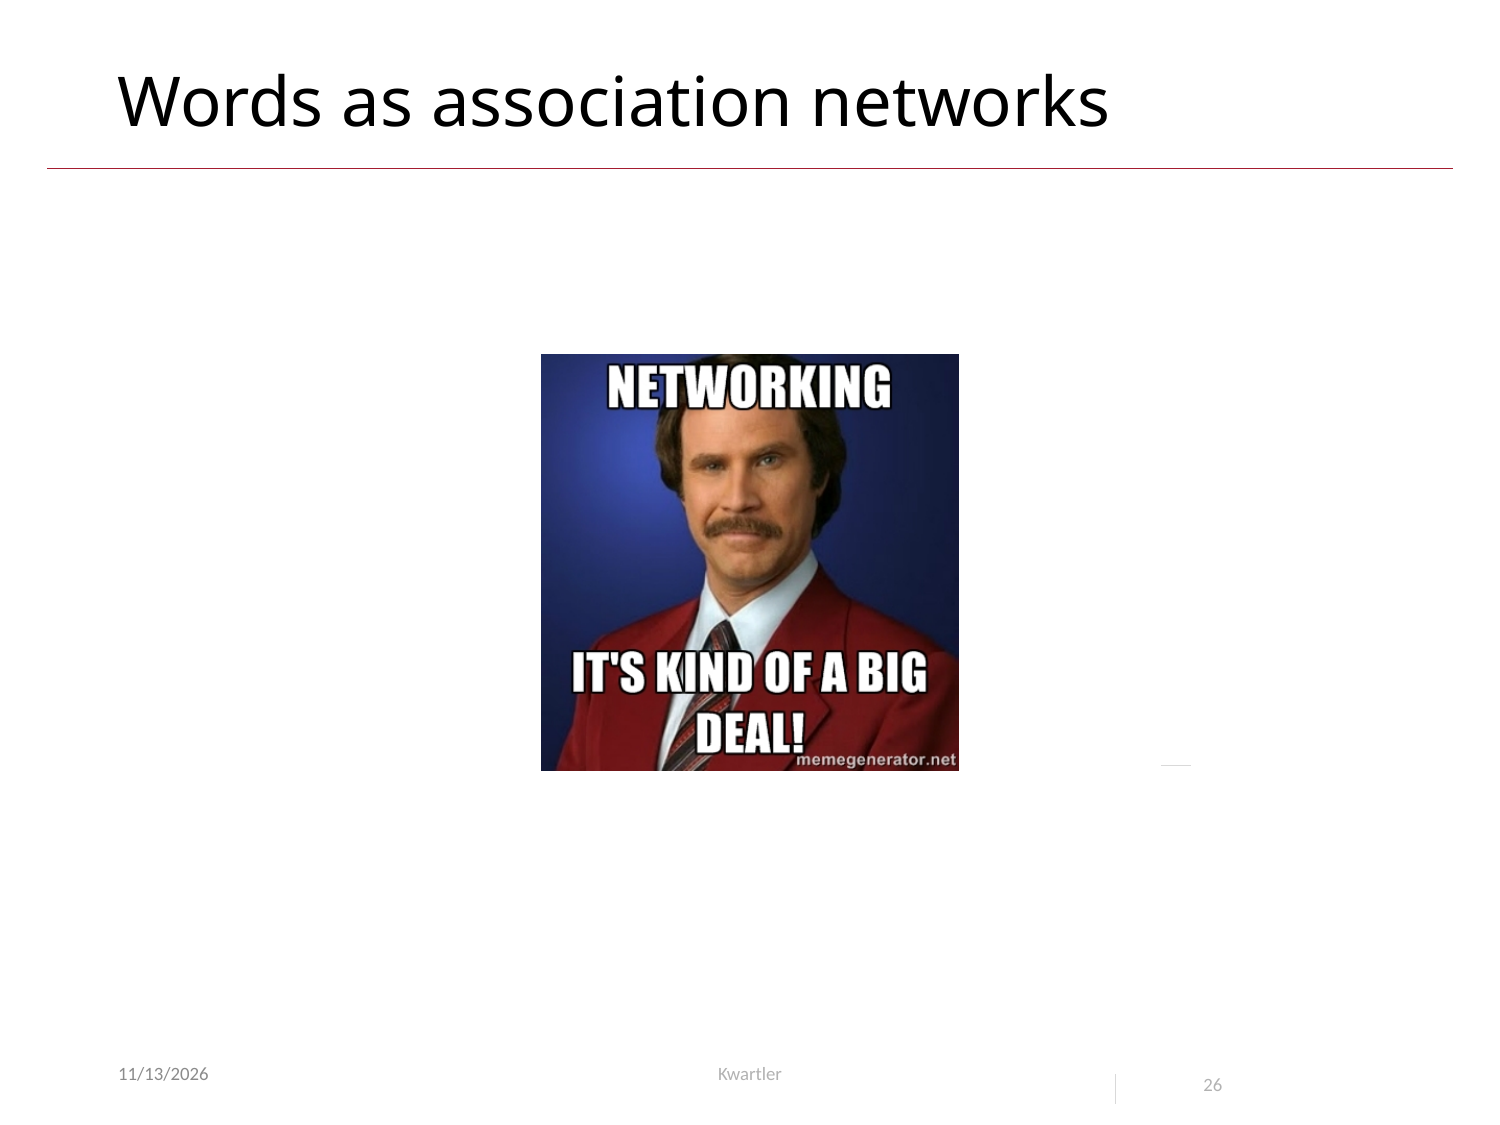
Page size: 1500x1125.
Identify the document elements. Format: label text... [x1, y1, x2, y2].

picture [541, 354, 959, 771]
slide_number 26 [1188, 1042, 1330, 1103]
title Words as association networks [103, 59, 1397, 157]
footer Kwartler [496, 1042, 1004, 1103]
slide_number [103, 1042, 441, 1103]
